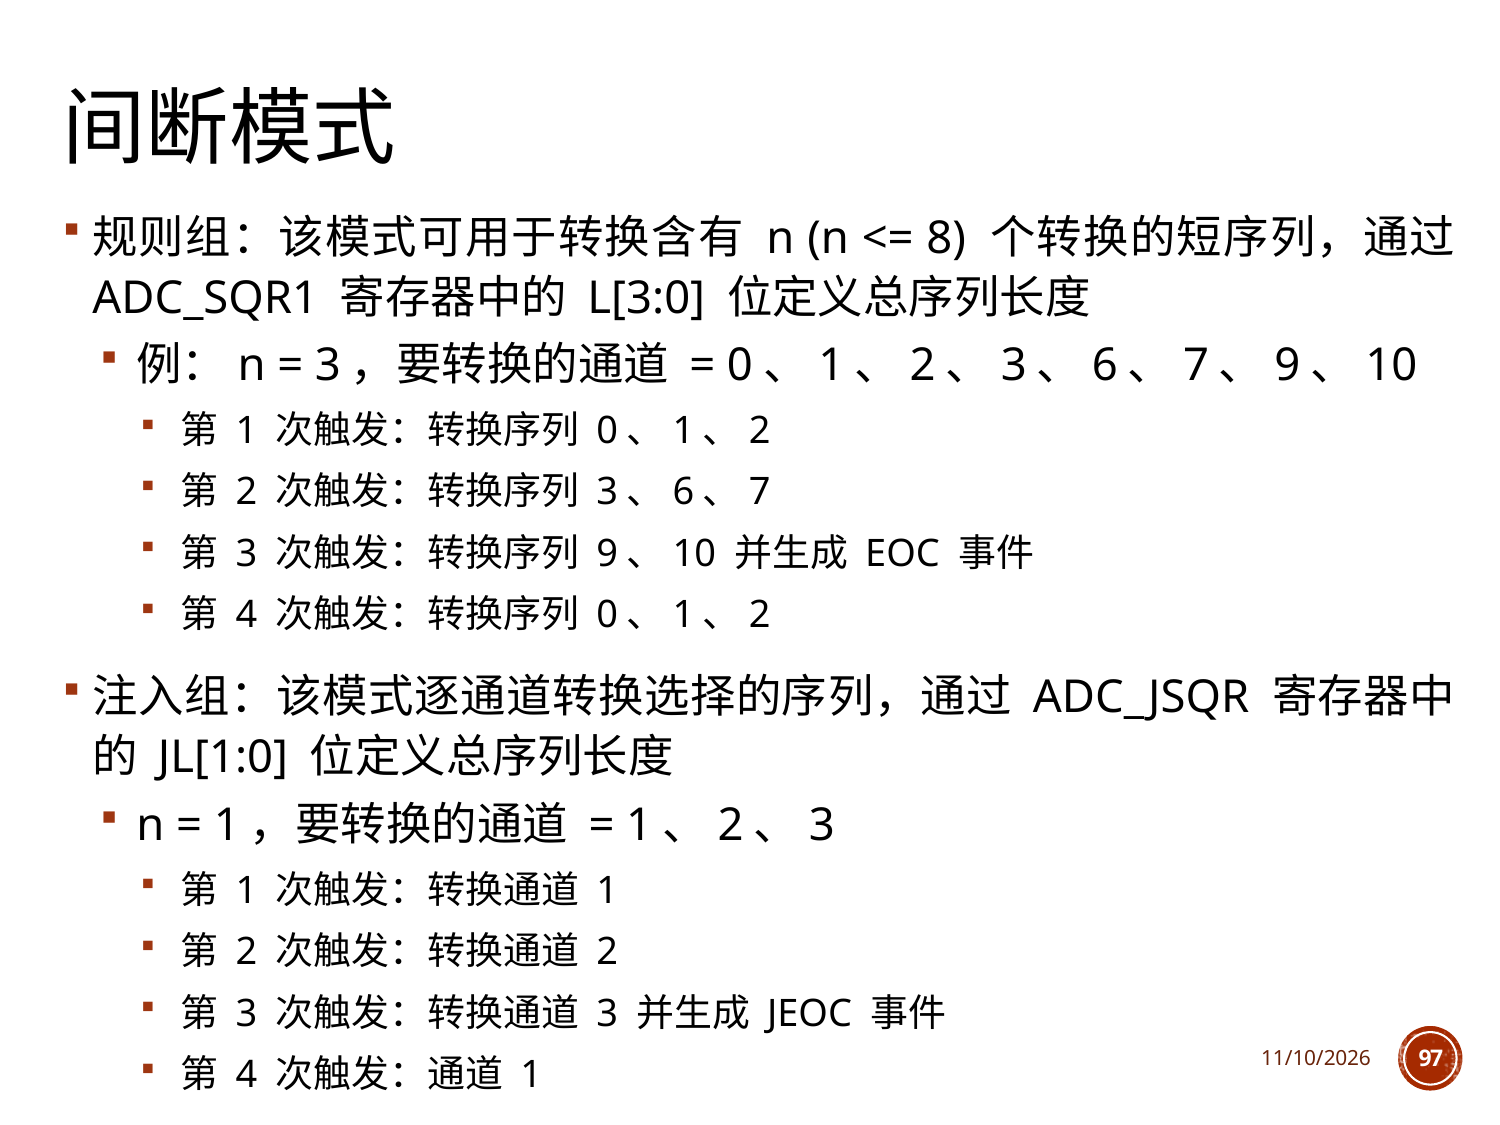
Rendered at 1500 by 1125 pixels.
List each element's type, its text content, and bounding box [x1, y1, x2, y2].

slide_number 97 [1391, 1028, 1471, 1089]
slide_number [982, 1028, 1386, 1089]
list 规则组：该模式可用于转换含有 n (n <= 8) 个转换的短序列，通过 ADC_SQR1 寄存器中的 L[3:0] 位定义总序列长度 例：n = 3，要转换的通道 = 0、1、2、3、6、7、9、10 第 1 次触发：转换序列 0、1、2 第 2 次触发：转换序列 3、6、7 第 3 次触发：转换序列 9、10 并生成 EOC 事件 第 4 次触发：转换序列 0、1、2 注入组：该模式逐通道转换选择的序列，通过 ADC_JSQR 寄存器中的 JL[1:0] 位定义总序列长度 n = 1，要转换的通道 = 1、2、3 第 1 次触发：转换通道 1 第 2 次触发：转换通道 2 第 3 次触发：转换通道 3 并生成 JEOC 事件 第 4 次触发：通道 1 [47, 194, 1471, 1107]
title 间断模式 [47, 46, 1471, 194]
